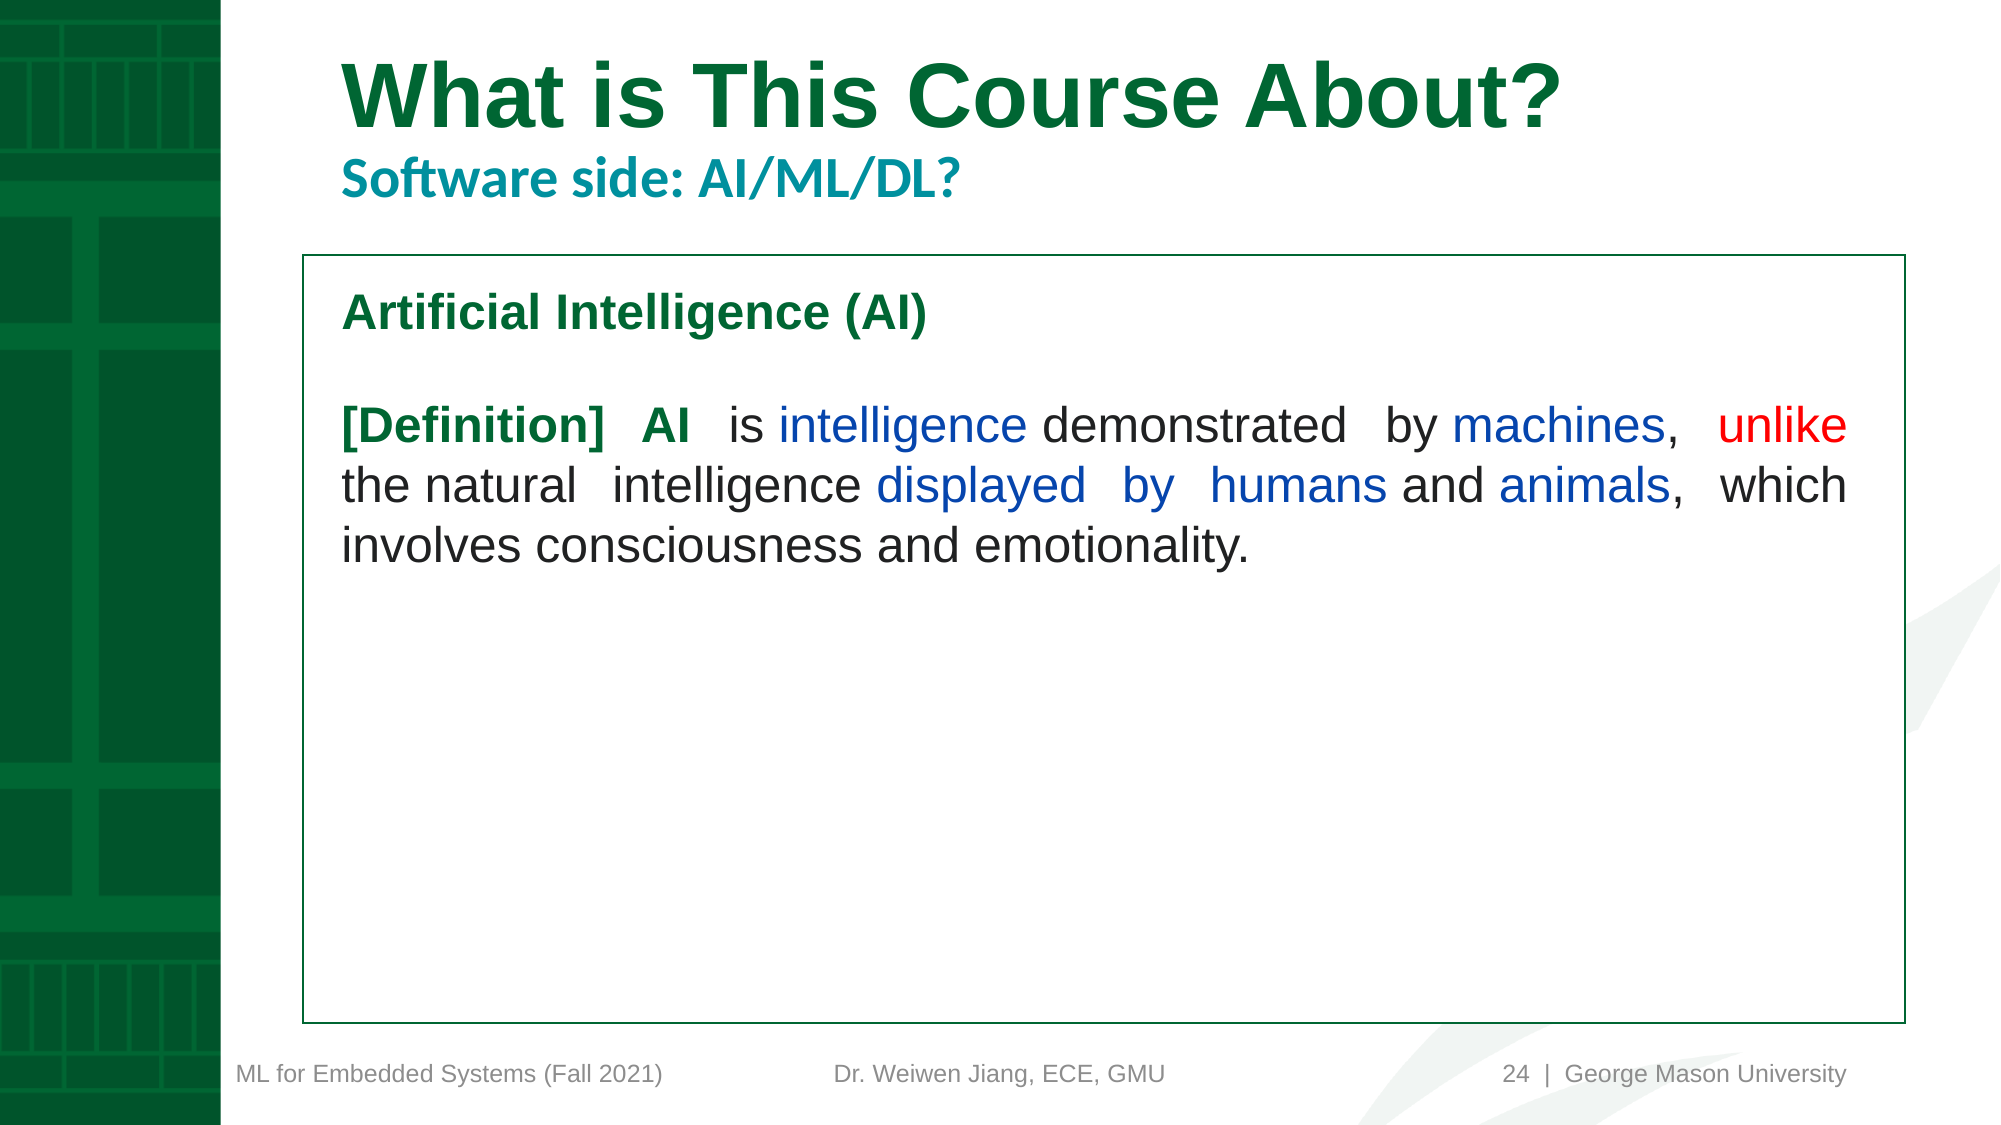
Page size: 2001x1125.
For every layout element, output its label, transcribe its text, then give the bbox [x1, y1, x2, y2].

title What is This Course About? Software side: AI/ML/DL? [326, 0, 1863, 218]
text_box Artificial Intelligence (AI) [326, 271, 1886, 347]
text_box [Definition] AI is intelligence demonstrated by machines, unlike the natural intelligence displayed by humans and animals, which involves consciousness and emotionality. [326, 385, 1863, 581]
slide_number 24 | George Mason University [1412, 1042, 1863, 1103]
picture [0, 0, 221, 1125]
text_box [302, 254, 1906, 1024]
